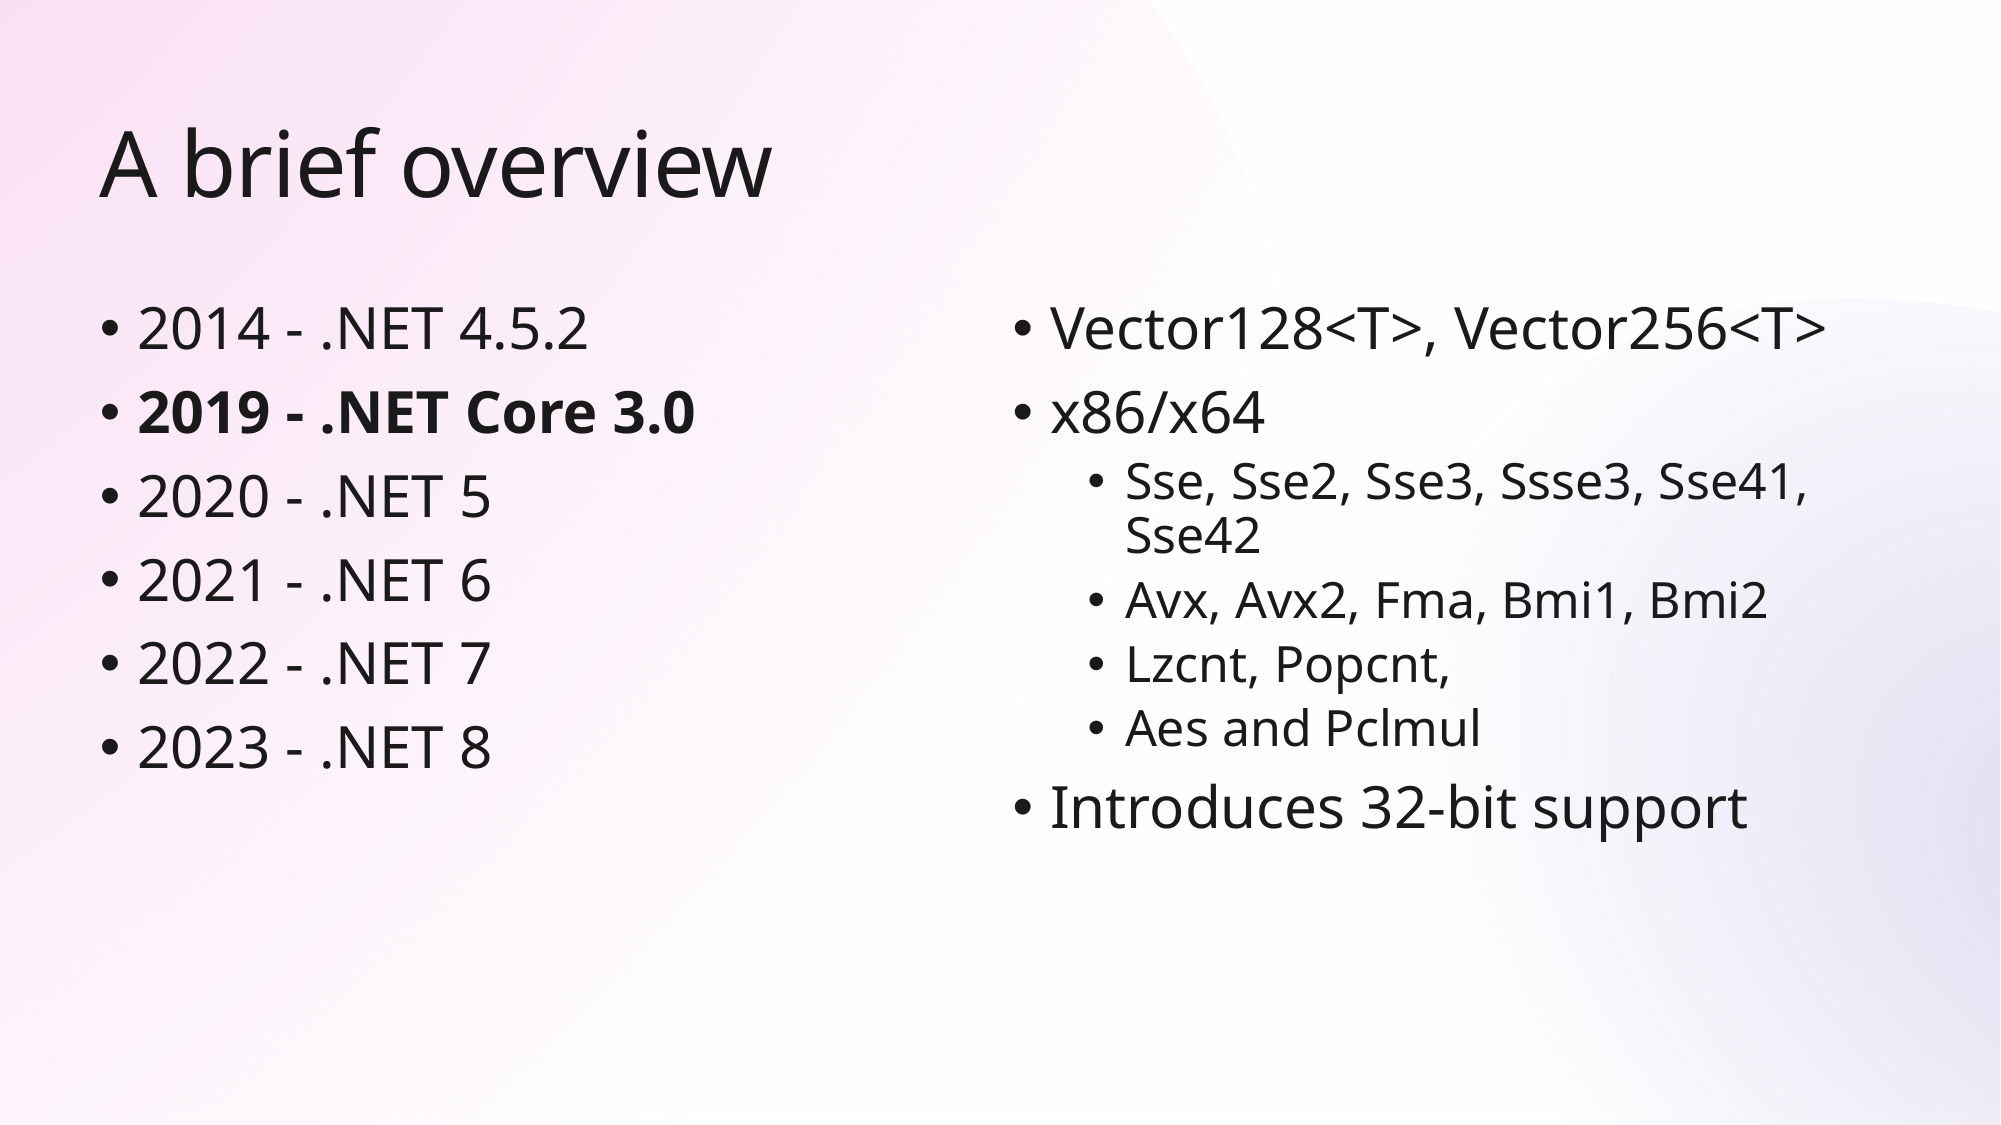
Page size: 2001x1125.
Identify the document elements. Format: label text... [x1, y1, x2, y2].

list Vector128<T>, Vector256<T> x86/x64 Sse, Sse2, Sse3, Ssse3, Sse41, Sse42 Avx, Avx2, Fma, Bmi1, Bmi2 Lzcnt, Popcnt, Aes and Pclmul Introduces 32-bit support [1012, 299, 1900, 1014]
list 2014 - .NET 4.5.2 2019 - .NET Core 3.0 2020 - .NET 5 2021 - .NET 6 2022 - .NET 7 2023 - .NET 8 [99, 299, 988, 1014]
title A brief overview [99, 99, 1900, 235]
picture [0, 0, 2001, 1125]
